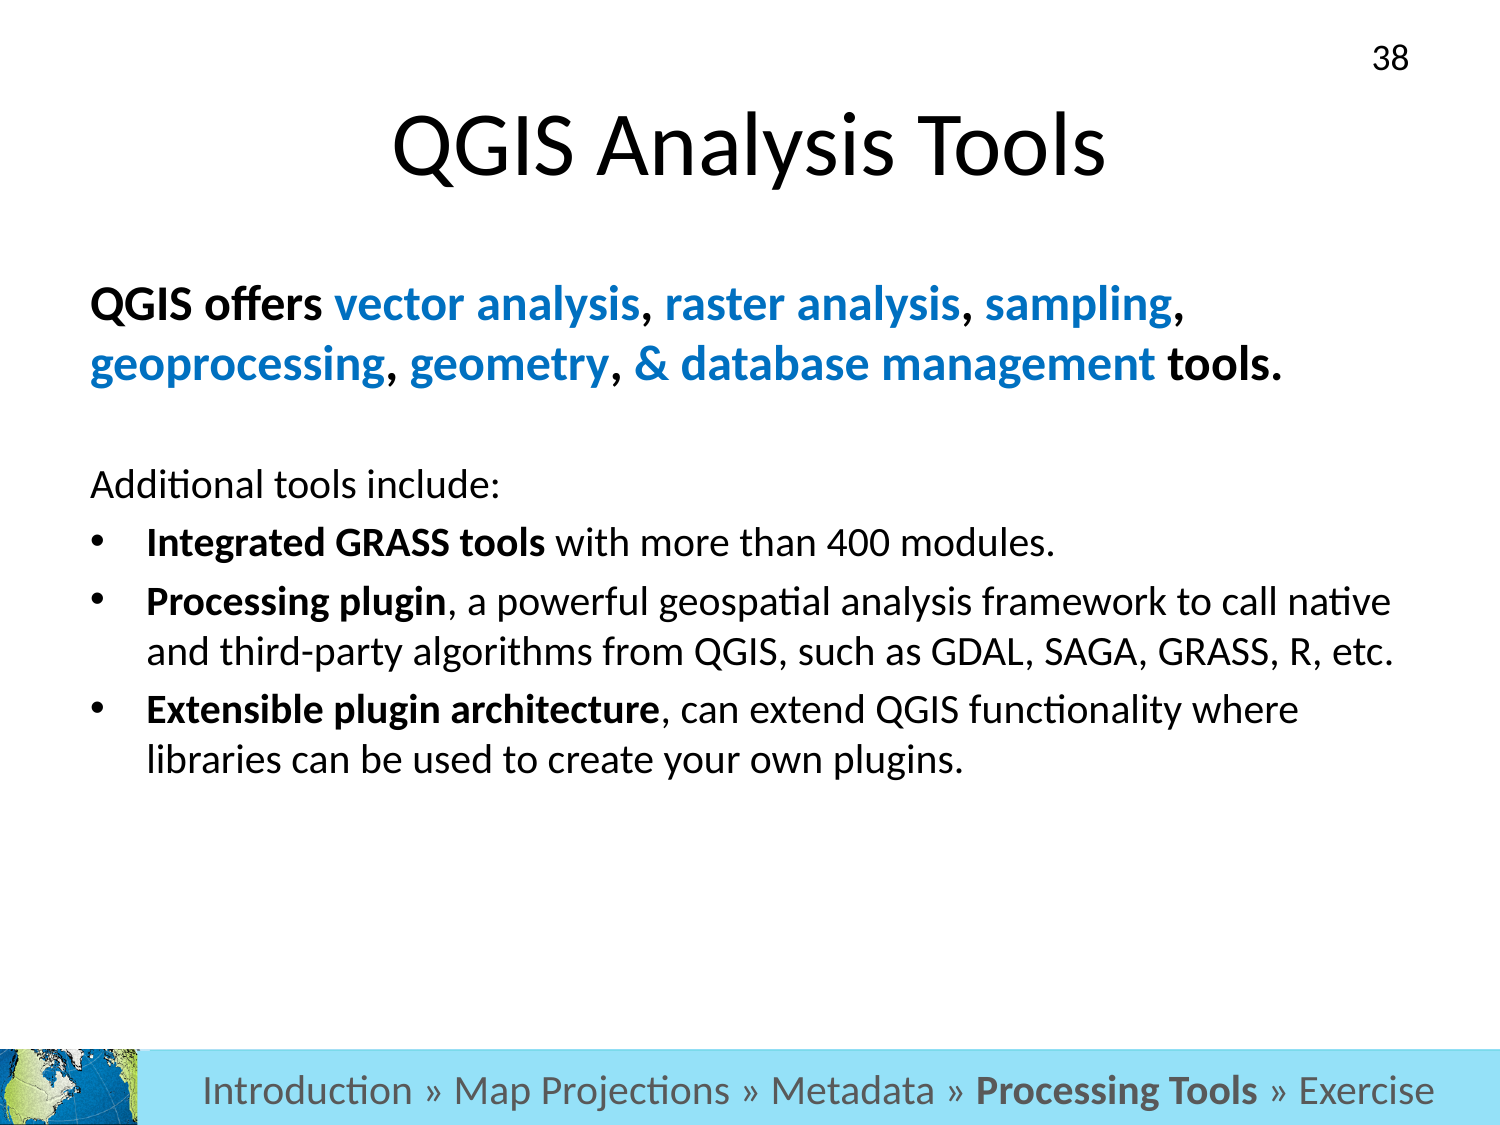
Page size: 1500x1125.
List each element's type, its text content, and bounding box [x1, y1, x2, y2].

text_box Introduction » Map Projections » Metadata » Processing Tools » Exercise [137, 1050, 1500, 1125]
list QGIS offers vector analysis, raster analysis, sampling, geoprocessing, geometry, & database management tools. Additional tools include: Integrated GRASS tools with more than 400 modules. Processing plugin, a powerful geospatial analysis framework to call native and third-party algorithms from QGIS, such as GDAL, SAGA, GRASS, R, etc. Extensible plugin architecture, can extend QGIS functionality where libraries can be used to create your own plugins. [75, 262, 1425, 1005]
text_box 38 [1356, 25, 1500, 86]
picture [78, 1049, 149, 1125]
picture [0, 1049, 84, 1125]
title QGIS Analysis Tools [75, 45, 1425, 233]
